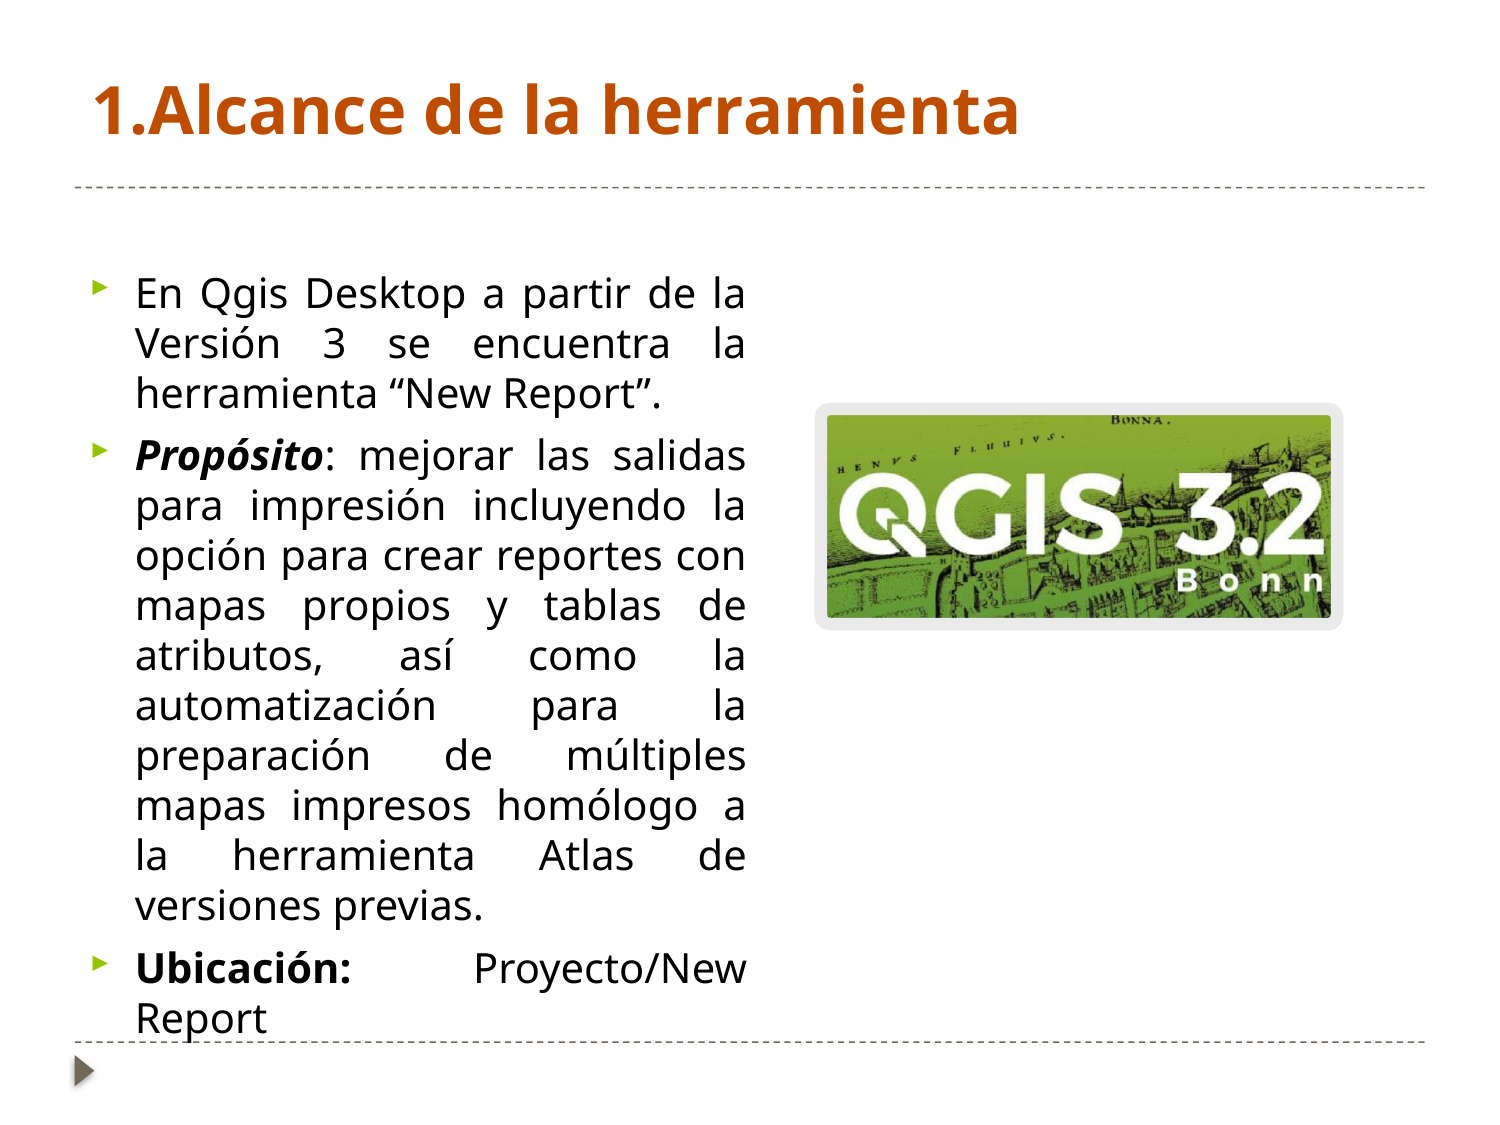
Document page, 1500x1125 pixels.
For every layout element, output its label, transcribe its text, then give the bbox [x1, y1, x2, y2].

list En Qgis Desktop a partir de la Versión 3 se encuentra la herramienta “New Report”. Propósito: mejorar las salidas para impresión incluyendo la opción para crear reportes con mapas propios y tablas de atributos, así como la automatización para la preparación de múltiples mapas impresos homólogo a la herramienta Atlas de versiones previas. Ubicación: Proyecto/New Report [75, 259, 762, 965]
title 1.Alcance de la herramienta [76, 54, 1427, 155]
picture [820, 408, 1338, 625]
